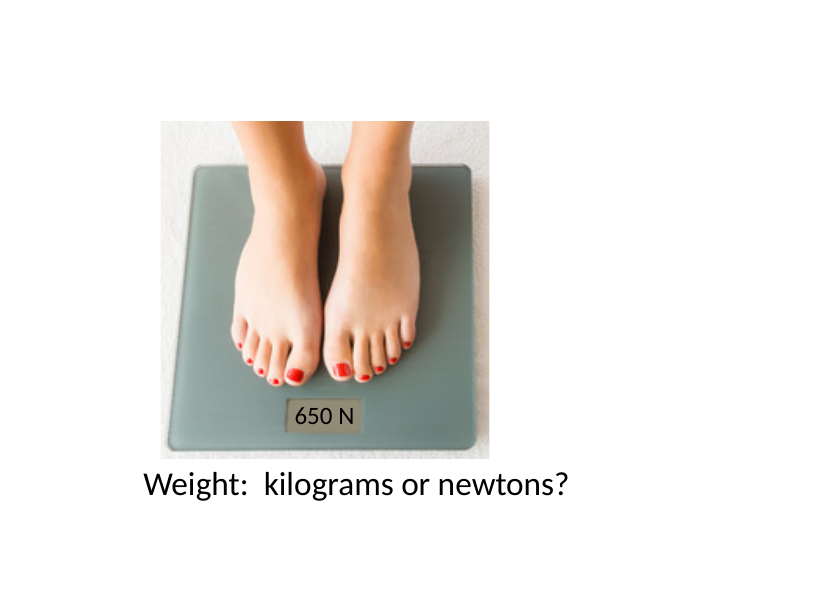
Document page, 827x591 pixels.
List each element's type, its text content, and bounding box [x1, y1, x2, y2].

picture [160, 121, 490, 459]
text_box Weight: kilograms or newtons? [128, 454, 586, 510]
